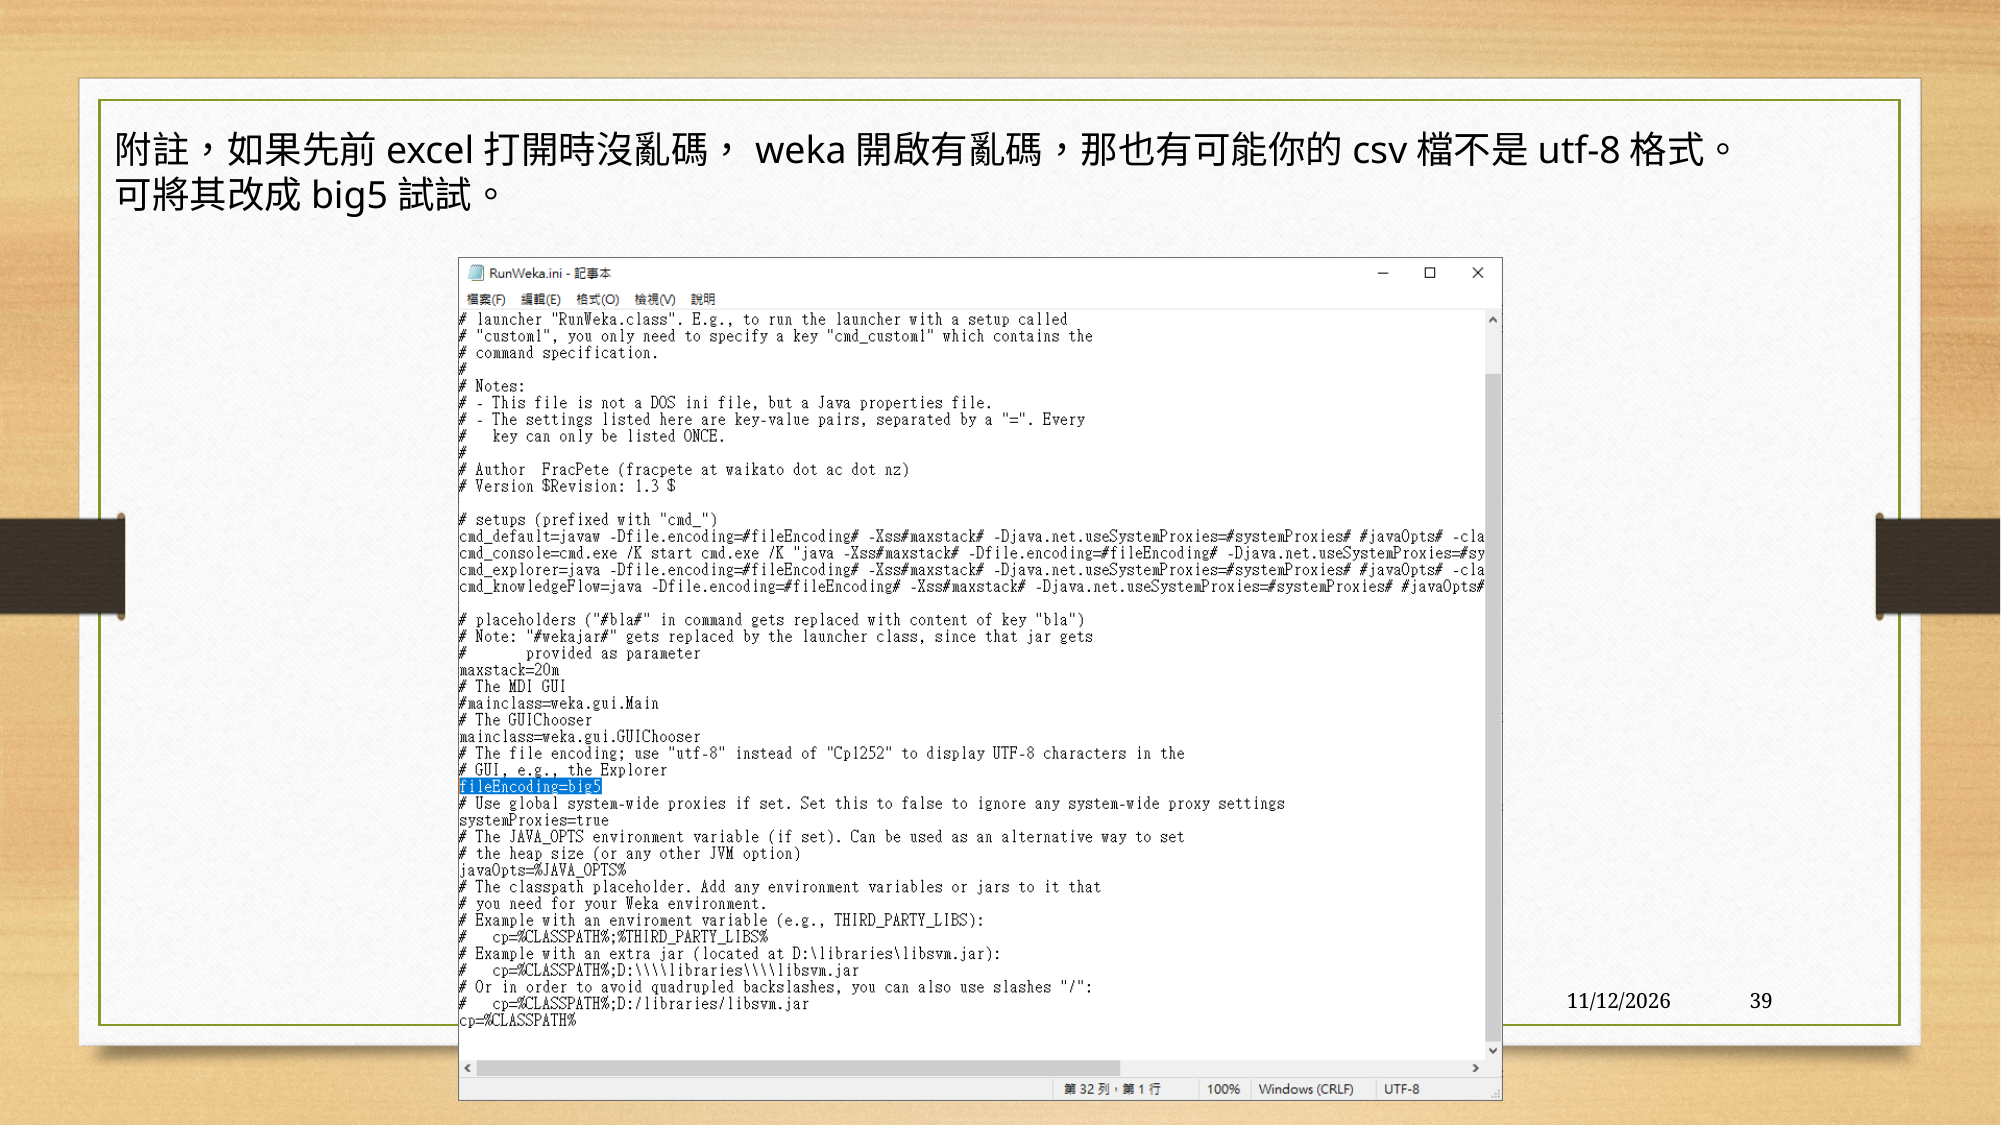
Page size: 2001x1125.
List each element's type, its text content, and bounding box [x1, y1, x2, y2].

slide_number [1504, 979, 1686, 1025]
picture [0, 0, 2001, 1125]
text_box 附註，如果先前excel打開時沒亂碼，weka開啟有亂碼，那也有可能你的csv檔不是utf-8格式。 可將其改成big5試試。 [99, 118, 1758, 224]
slide_number 39 [1698, 979, 1788, 1025]
